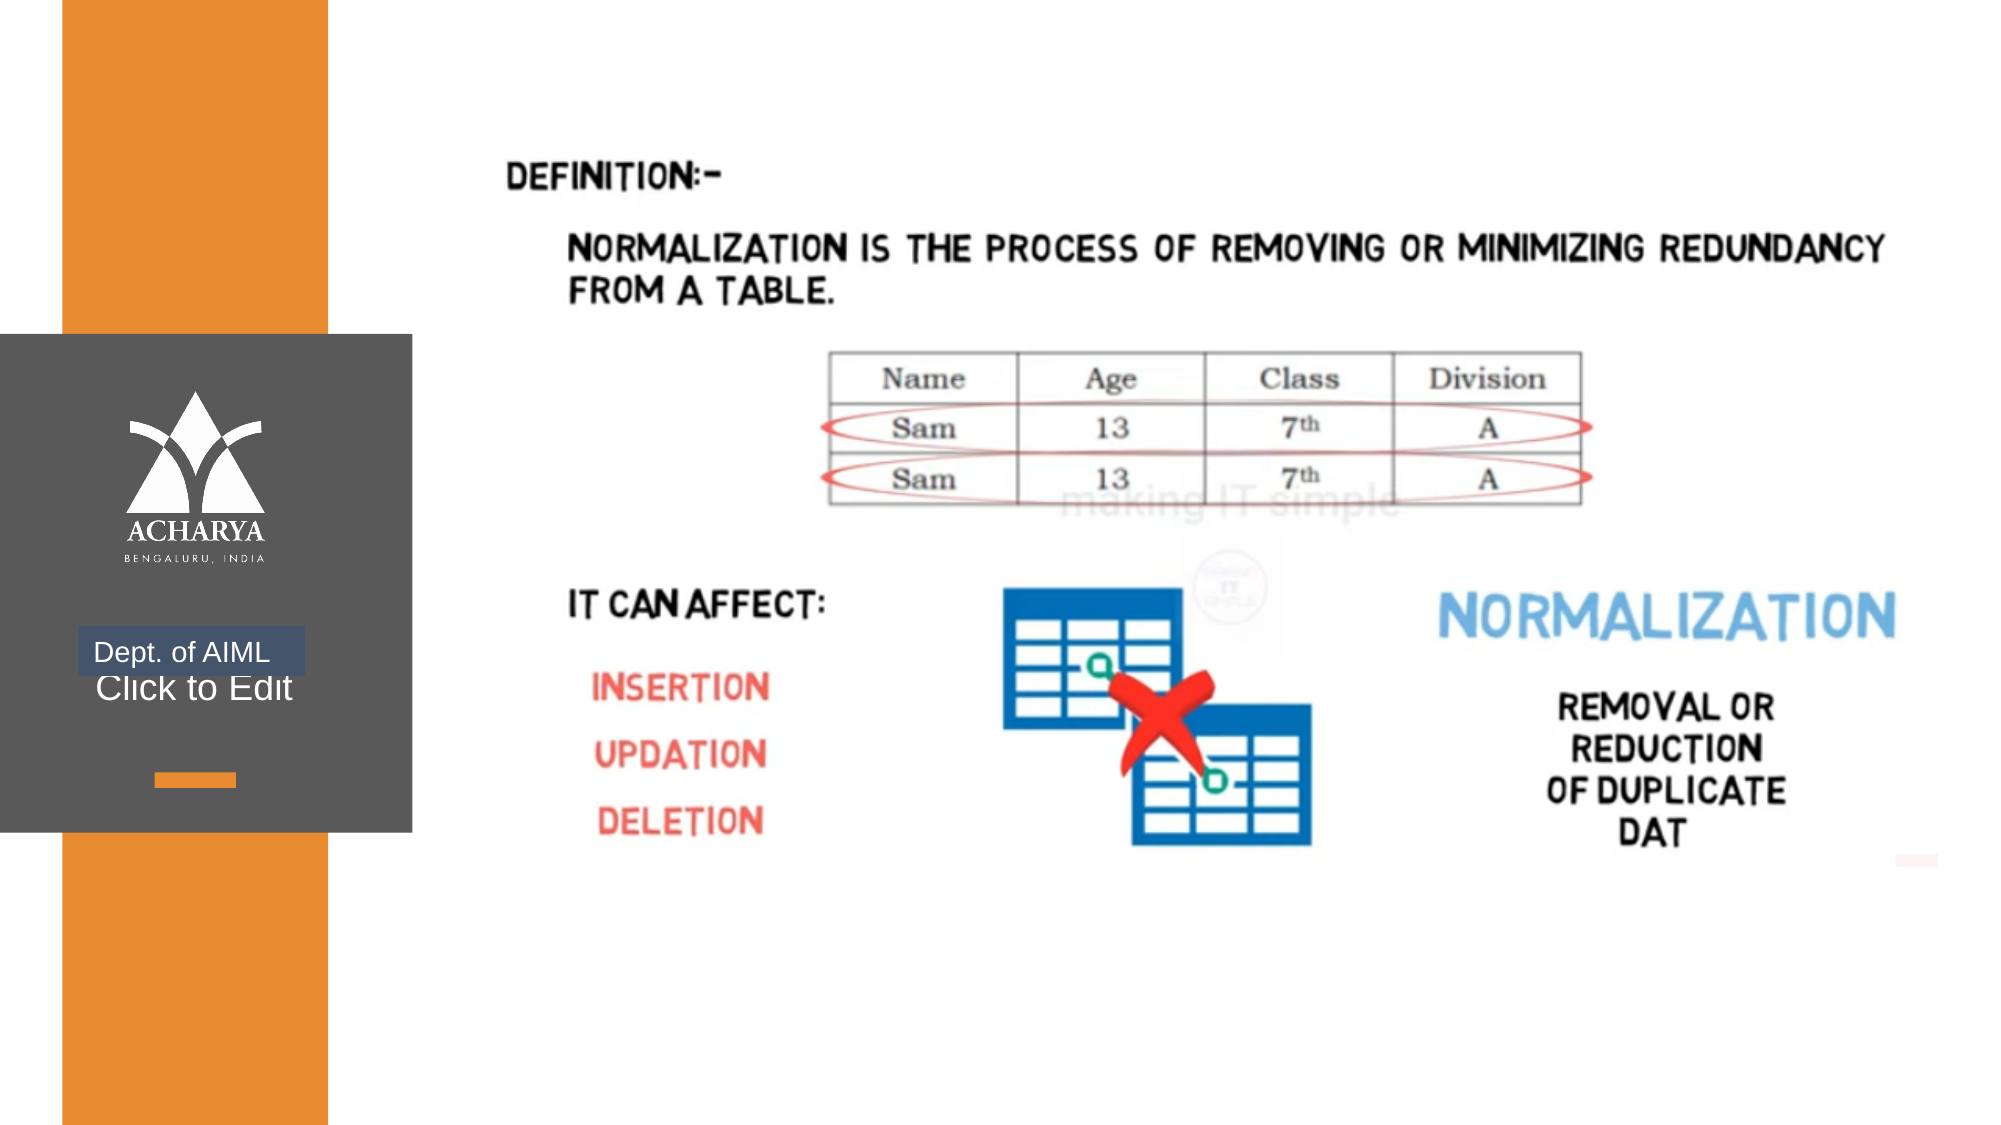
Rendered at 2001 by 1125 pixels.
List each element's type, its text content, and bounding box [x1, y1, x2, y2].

text_box Dept. of AIML [78, 626, 305, 676]
picture [125, 391, 265, 564]
picture [464, 135, 1938, 868]
